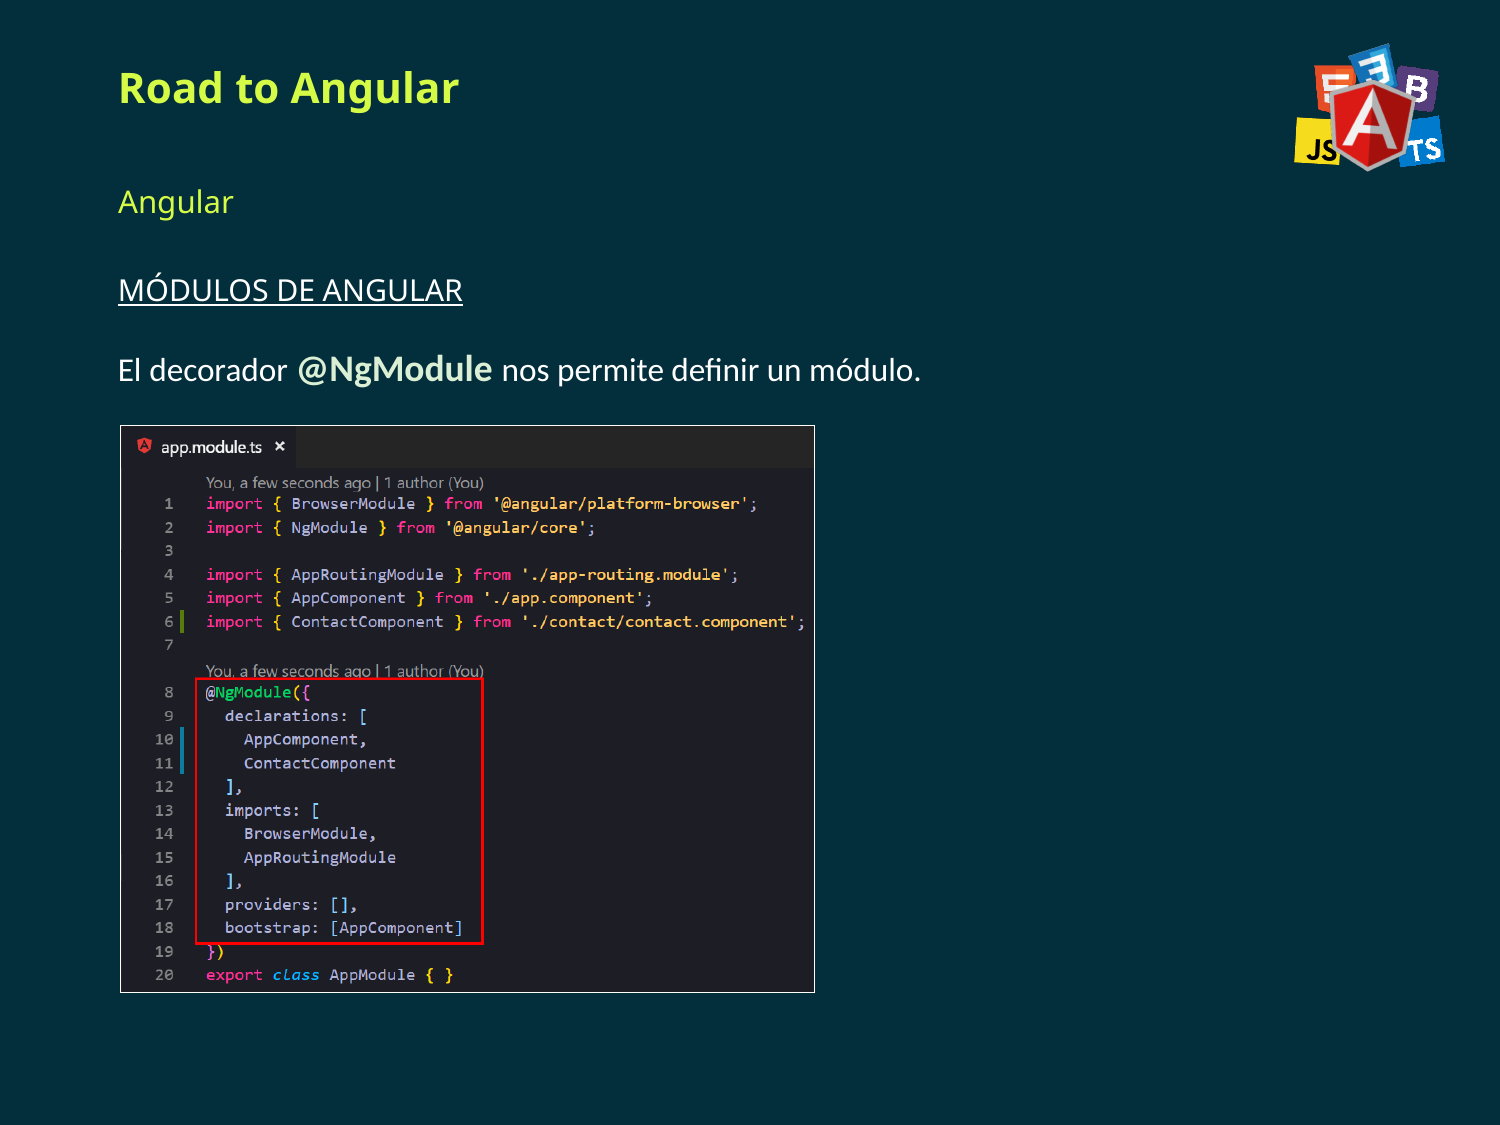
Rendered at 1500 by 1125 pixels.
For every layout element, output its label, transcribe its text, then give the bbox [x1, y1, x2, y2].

list Angular [103, 163, 1282, 244]
picture [1295, 44, 1444, 171]
title Road to Angular [103, 59, 1282, 144]
picture [121, 426, 814, 992]
list MÓDULOS DE ANGULAR El decorador @NgModule nos permite definir un módulo. [103, 264, 1282, 1014]
